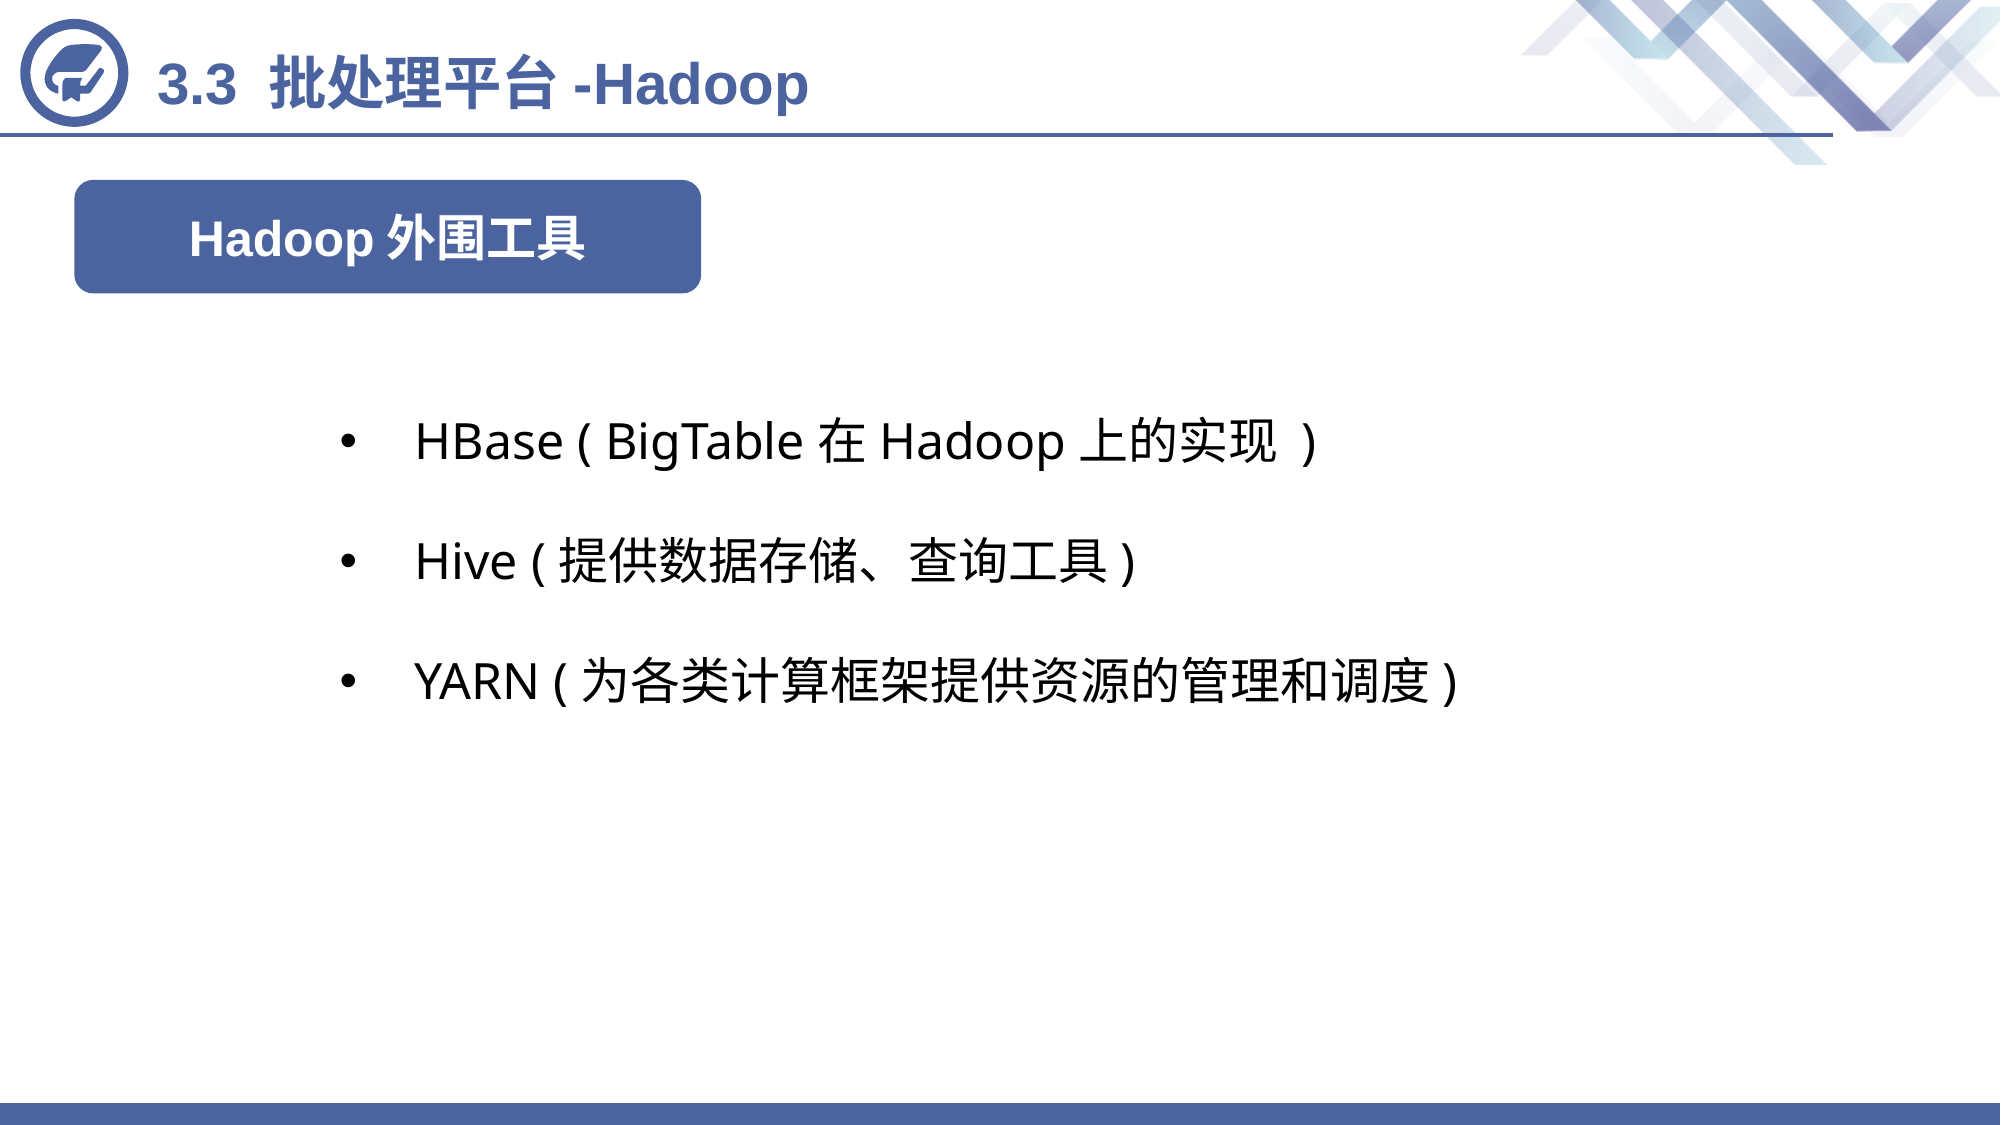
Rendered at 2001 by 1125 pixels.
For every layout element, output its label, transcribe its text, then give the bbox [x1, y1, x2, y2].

picture [1412, 0, 2000, 166]
text_box [0, 1102, 2000, 1125]
text_box HBase ( BigTable在Hadoop上的实现 ) Hive (提供数据存储、查询工具) YARN (为各类计算框架提供资源的管理和调度) [174, 262, 1805, 788]
text_box 3.3 批处理平台-Hadoop [142, 4, 888, 124]
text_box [74, 179, 702, 294]
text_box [21, 20, 127, 126]
